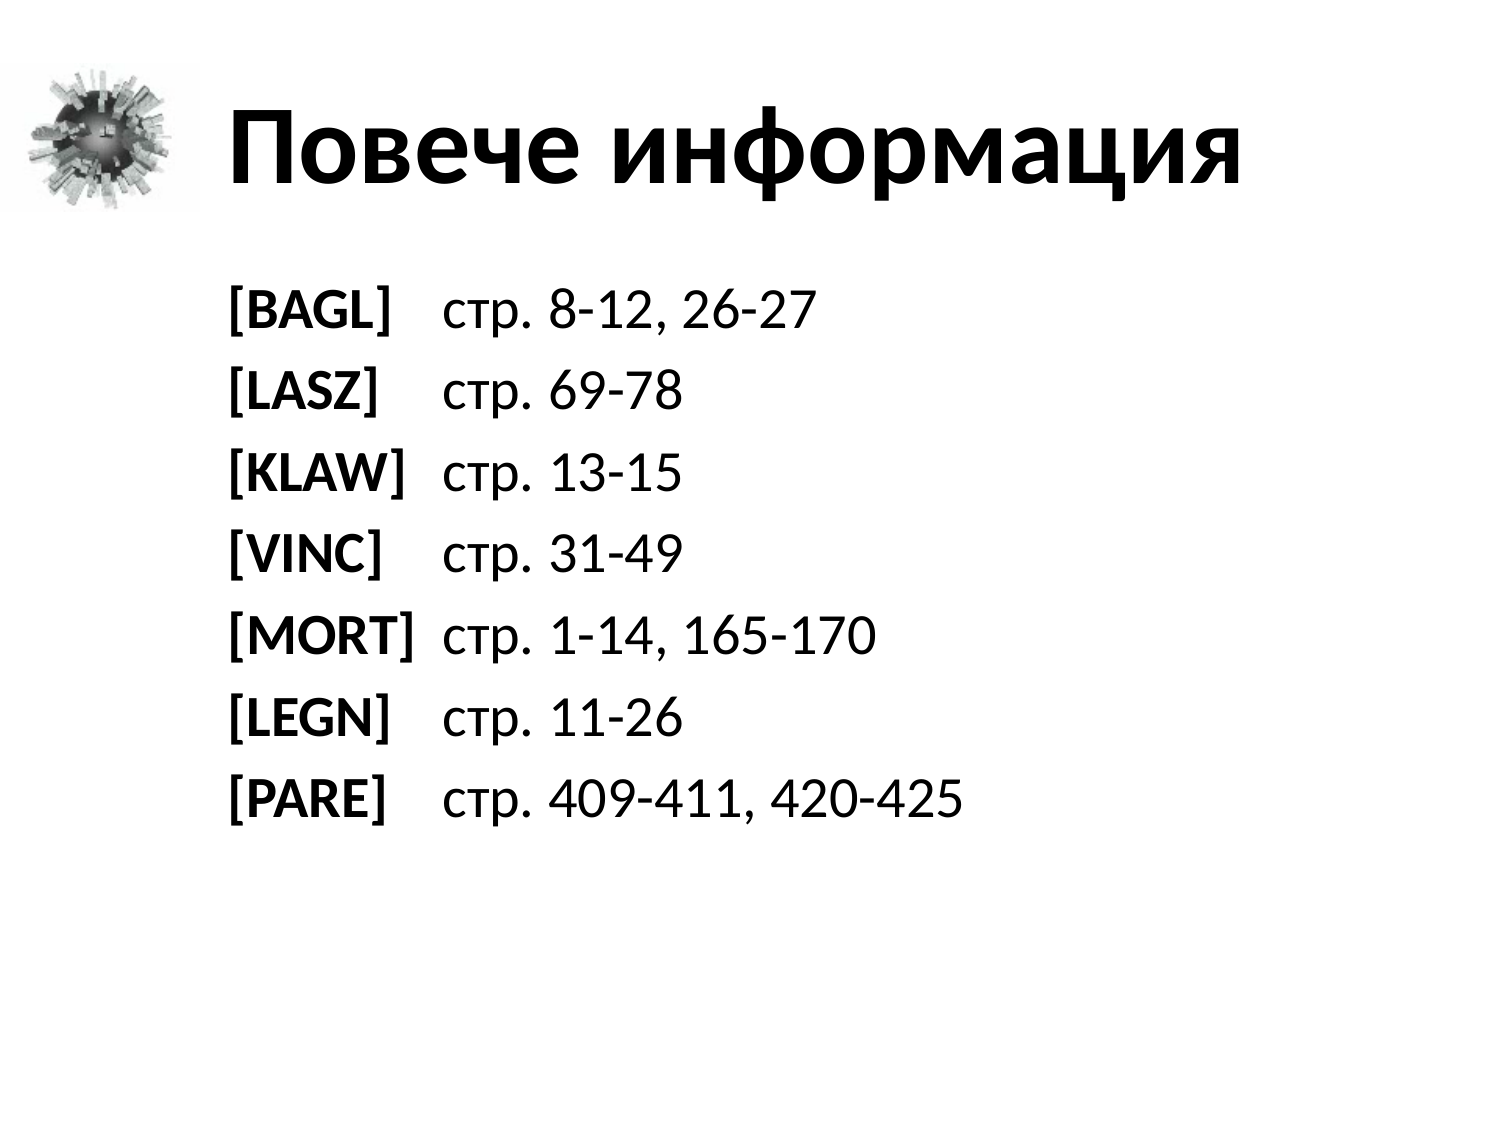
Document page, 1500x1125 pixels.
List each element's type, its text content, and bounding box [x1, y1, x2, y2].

list [BAGL] стр. 8-12, 26-27 [LASZ] стр. 69-78 [KLAW] стр. 13-15 [VINC] стр. 31-49 [MORT] стр. 1-14, 165-170 [LEGN] стр. 11-26 [PARE] стр. 409-411, 420-425 [212, 262, 1500, 1100]
title Повече информация [212, 45, 1500, 233]
picture [0, 63, 200, 212]
